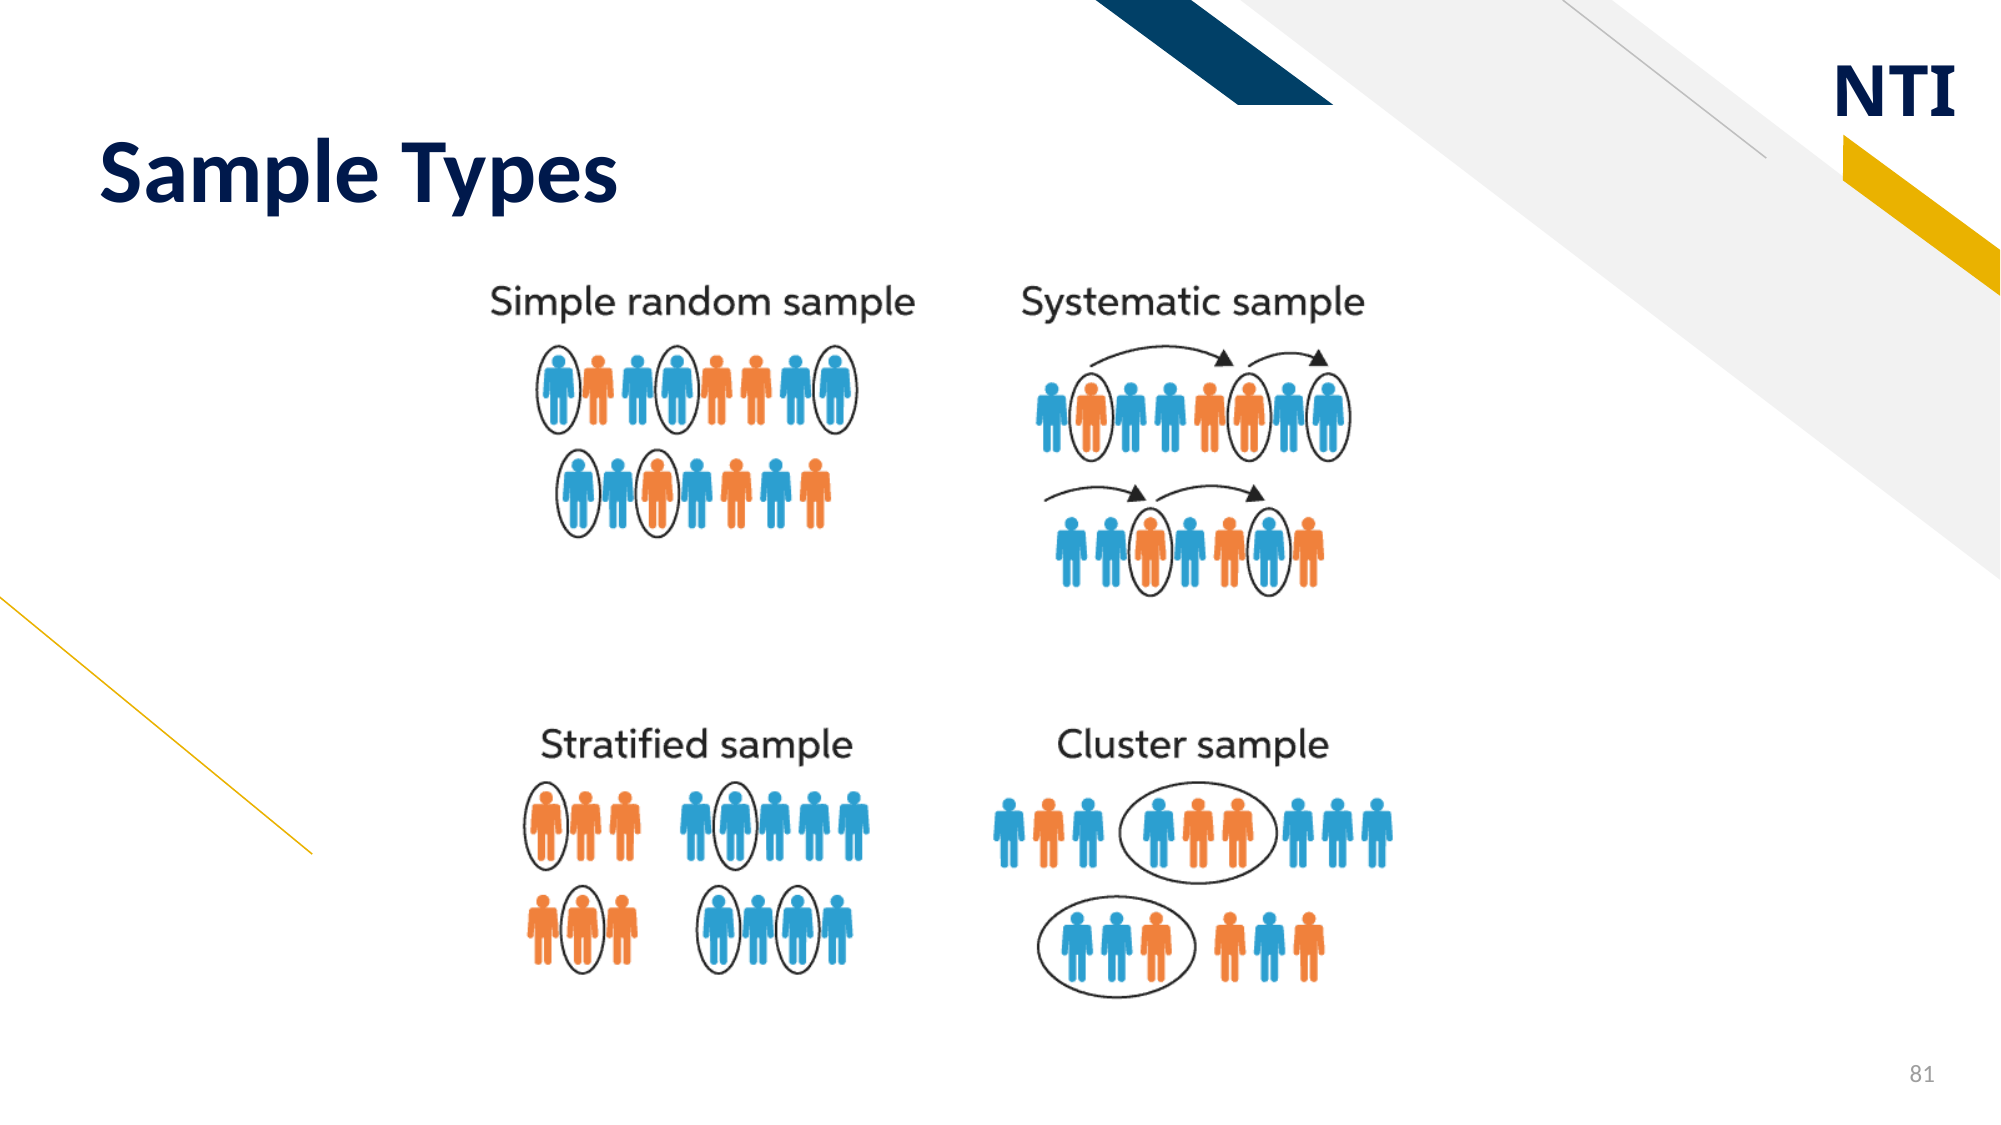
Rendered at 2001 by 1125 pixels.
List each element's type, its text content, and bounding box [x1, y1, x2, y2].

title Sample Types [85, 34, 1453, 223]
picture [453, 254, 1429, 1026]
list [85, 225, 1295, 326]
slide_number 81 [1828, 1042, 1950, 1103]
